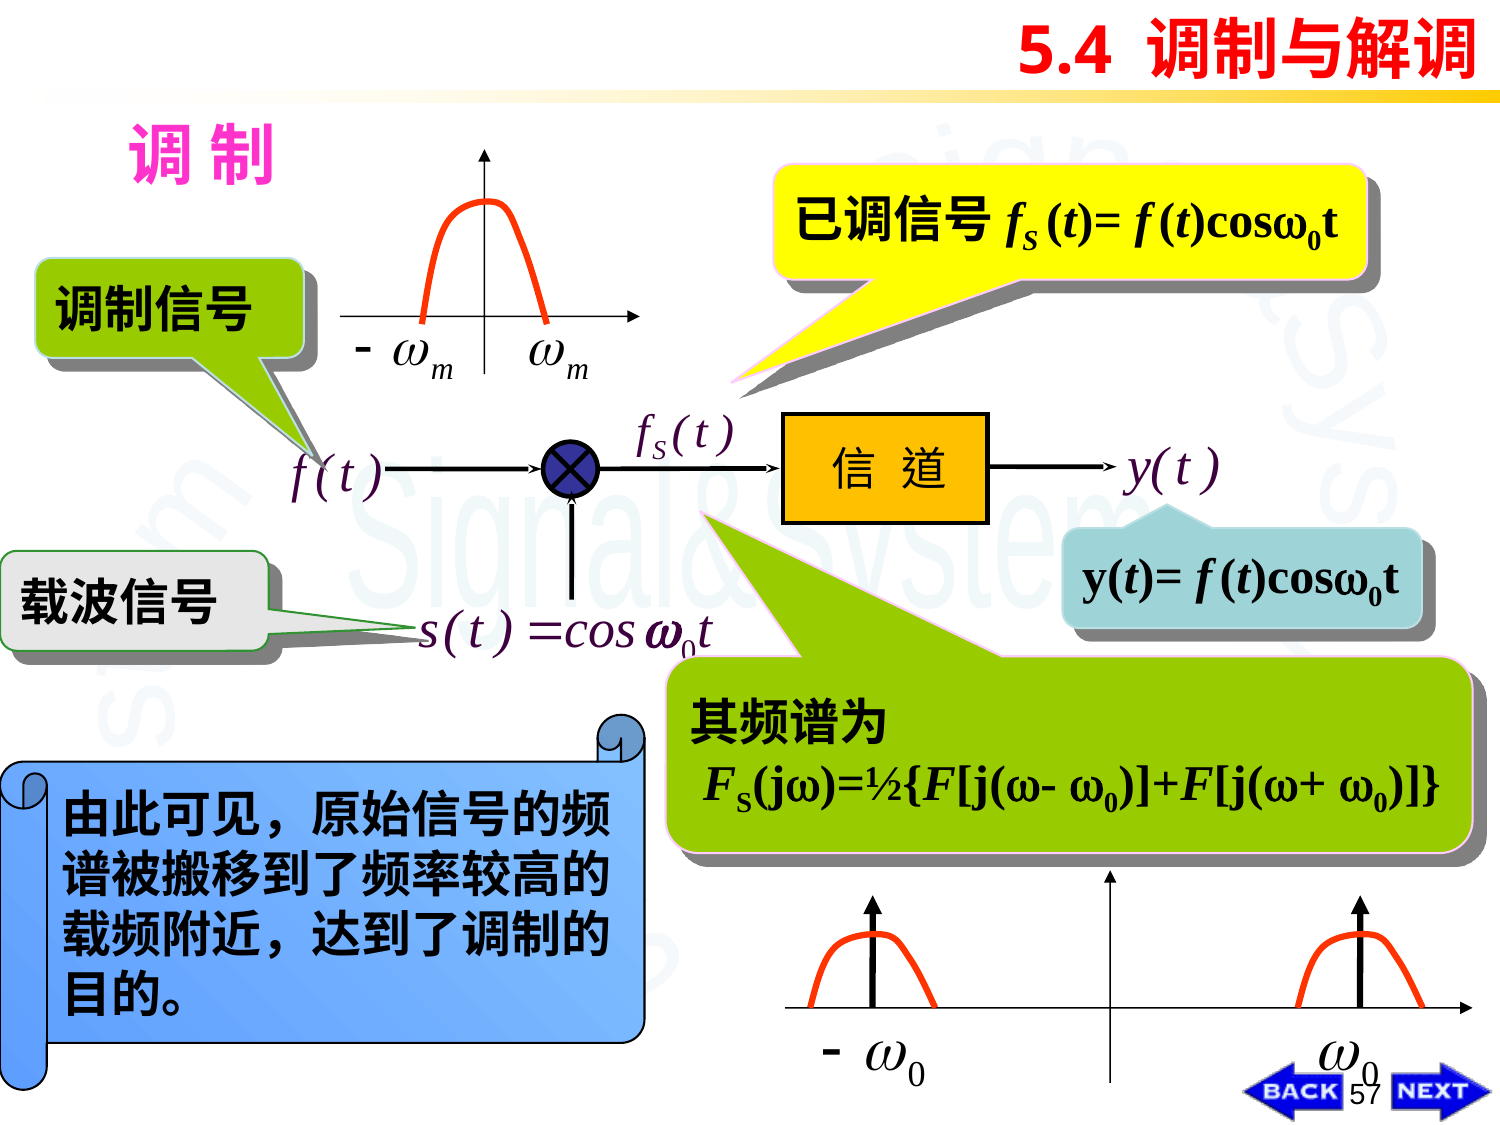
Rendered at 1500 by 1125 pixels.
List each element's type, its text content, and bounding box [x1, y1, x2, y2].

slide_number 57 [1304, 1062, 1427, 1118]
text_box [866, 895, 879, 934]
text_box [1103, 870, 1117, 1083]
text_box 5.4 调制与解调 [966, 0, 1495, 95]
text_box y(t)= f (t)cos0t [1231, 528, 1422, 629]
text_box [273, 399, 1227, 675]
text_box [1423, 1001, 1473, 1015]
text_box 调制信号 [35, 257, 304, 420]
text_box [424, 201, 543, 325]
text_box 载波信号 [0, 550, 268, 651]
text_box [810, 934, 935, 1007]
text_box [603, 310, 640, 323]
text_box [1309, 1007, 1389, 1102]
text_box [1297, 934, 1423, 1008]
text_box 由此可见，原始信号的频 谱被搬移到了频率较高的 载频附近，达到了调制的 目的。 [0, 714, 645, 1090]
picture [1235, 1059, 1353, 1125]
text_box 其频谱为 FS(j)=½{F[j(- 0)]+F[j(+ 0)]} [665, 656, 1473, 854]
picture [1382, 1062, 1500, 1125]
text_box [521, 311, 599, 394]
title 调 制 [82, 105, 605, 225]
text_box [1353, 895, 1367, 934]
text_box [346, 311, 465, 394]
text_box 已调信号fS (t)= f (t)cos0t [730, 163, 1368, 383]
text_box [478, 149, 491, 201]
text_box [811, 1007, 937, 1102]
